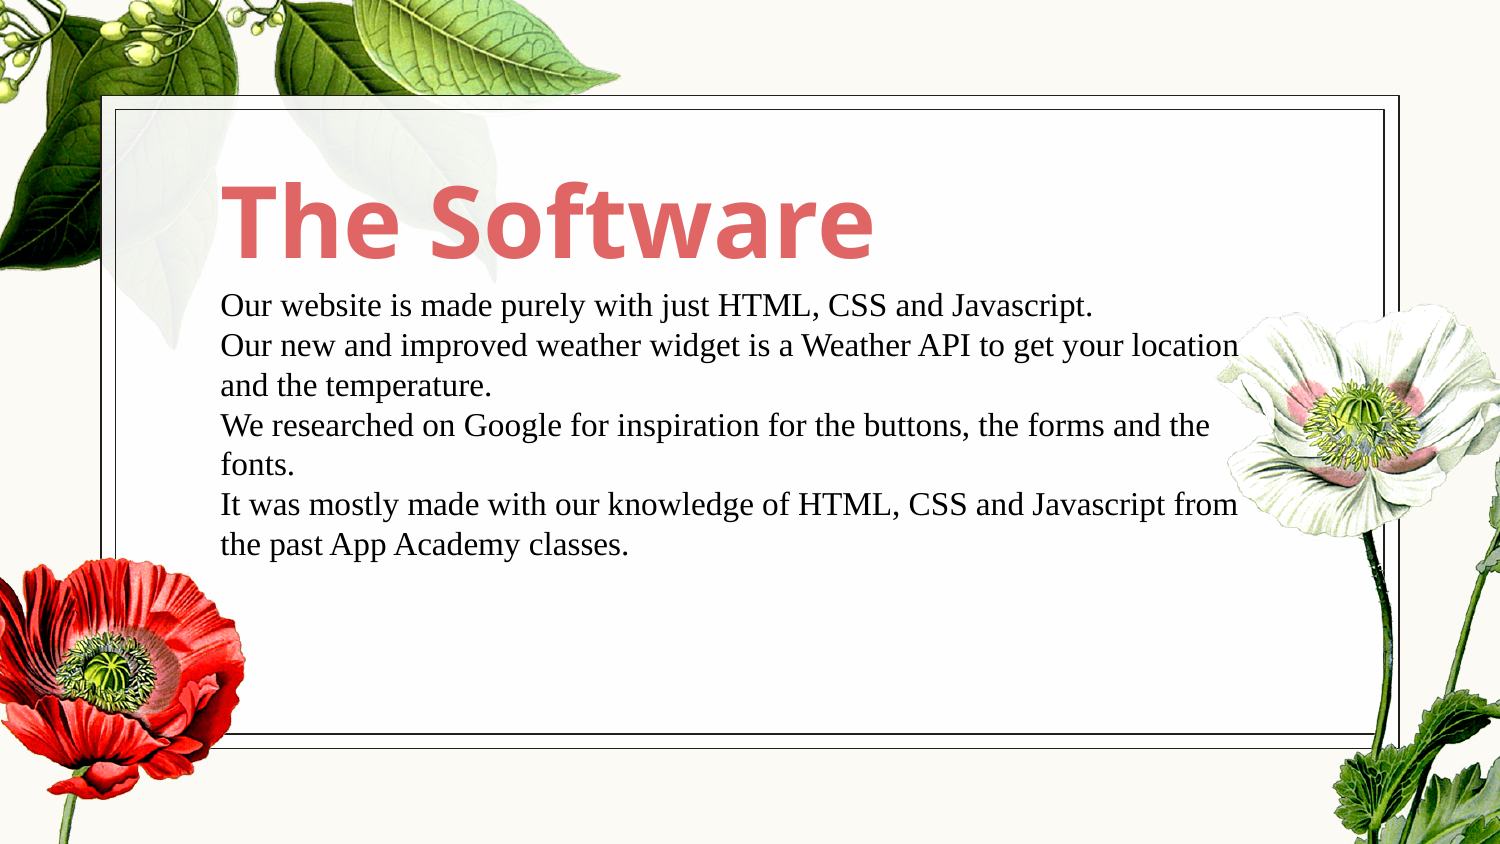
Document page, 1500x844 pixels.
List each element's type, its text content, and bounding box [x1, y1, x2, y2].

list Our website is made purely with just HTML, CSS and Javascript. Our new and improved weather widget is a Weather API to get your location and the temperature. We researched on Google for inspiration for the buttons, the forms and the fonts. It was mostly made with our knowledge of HTML, CSS and Javascript from the past App Academy classes. [205, 267, 1295, 650]
picture [0, 550, 252, 844]
picture [0, 0, 624, 376]
picture [1213, 303, 1500, 844]
title The Software [205, 143, 1295, 267]
